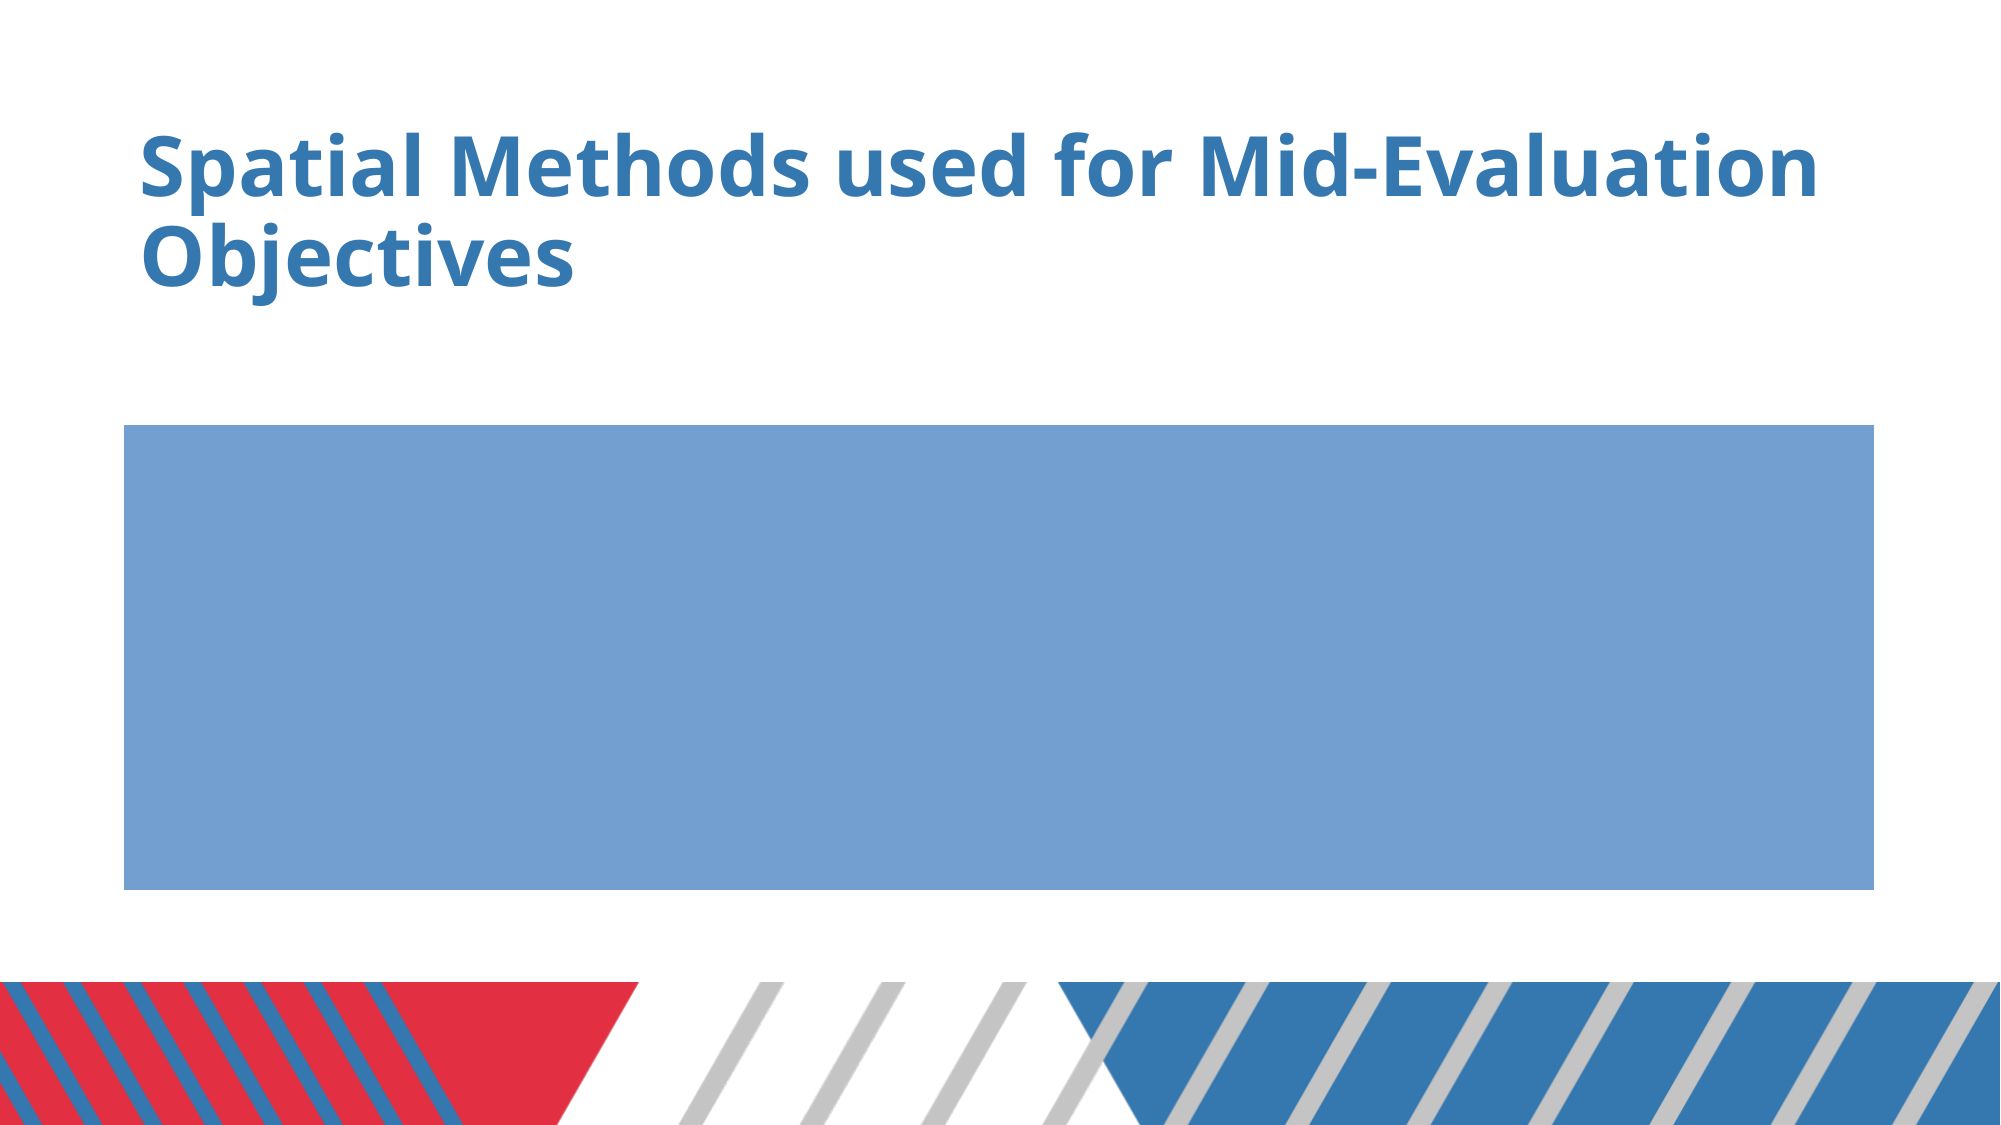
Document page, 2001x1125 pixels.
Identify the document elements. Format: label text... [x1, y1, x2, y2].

picture [0, 982, 2000, 1125]
title Spatial Methods used for Mid-Evaluation Objectives [125, 117, 1863, 224]
